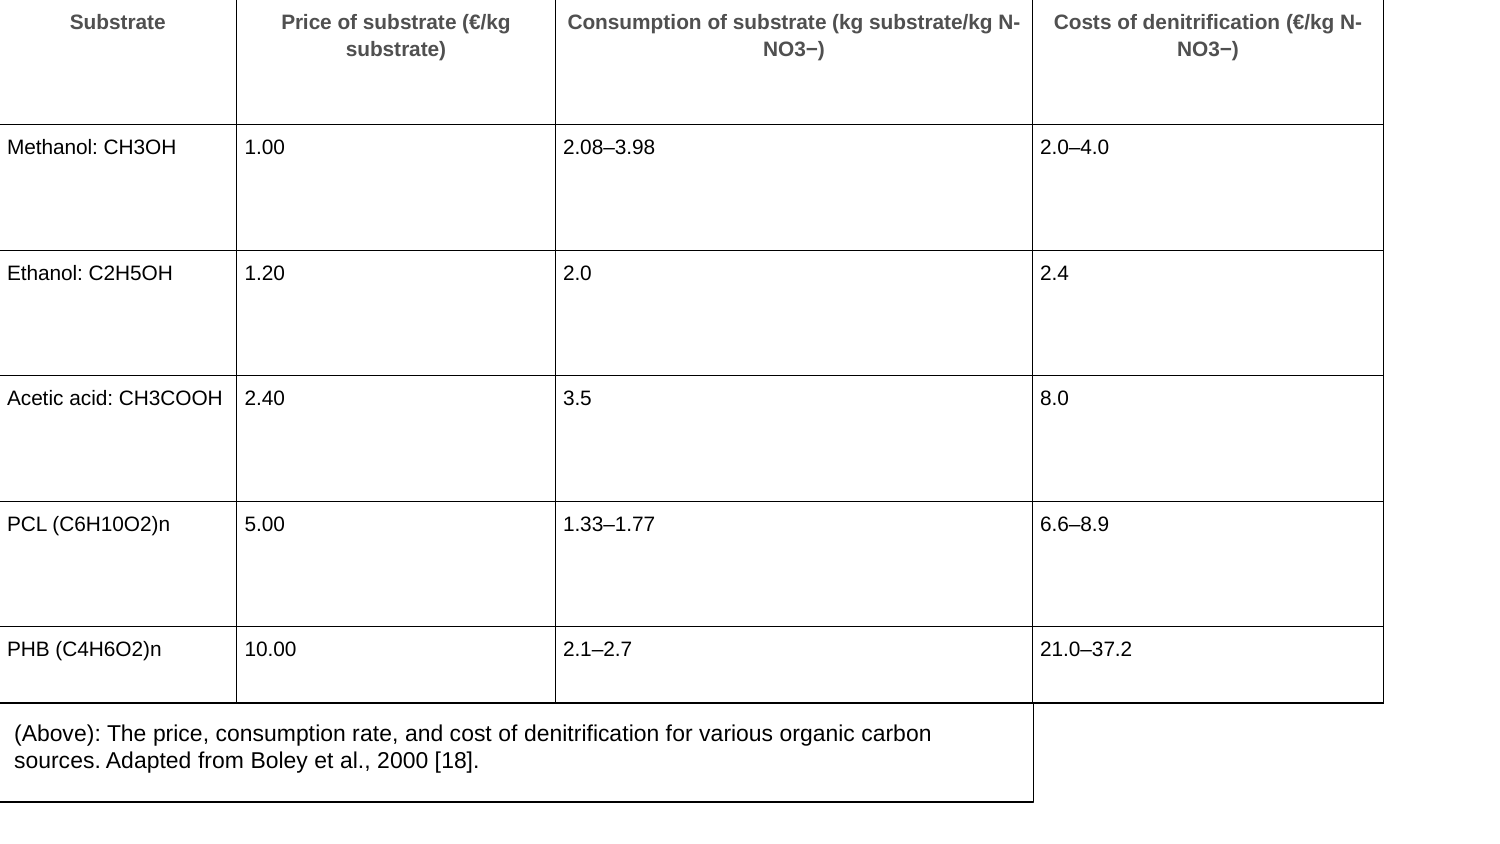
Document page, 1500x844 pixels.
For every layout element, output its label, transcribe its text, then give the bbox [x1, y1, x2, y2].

table_cell 6.6–8.9 [1033, 502, 1383, 626]
table_cell 2.0 [556, 251, 1032, 375]
table_cell 2.08–3.98 [556, 125, 1032, 250]
table_cell 2.0–4.0 [1033, 125, 1383, 250]
table_cell PHB (C4H6O2)n [0, 627, 236, 702]
table_cell Acetic acid: CH3COOH [0, 376, 236, 501]
table_header Consumption of substrate (kg substrate/kg N-NO3−) [556, 0, 1032, 124]
table_cell 2.40 [237, 376, 555, 501]
table_cell 5.00 [237, 502, 555, 626]
table_header Substrate [0, 0, 236, 124]
table_cell 1.00 [237, 125, 555, 250]
table_cell 2.4 [1033, 251, 1383, 375]
table_cell 10.00 [237, 627, 555, 702]
table_cell Ethanol: C2H5OH [0, 251, 236, 375]
table_cell 8.0 [1033, 376, 1383, 501]
table_cell 1.33–1.77 [556, 502, 1032, 626]
table_cell 3.5 [556, 376, 1032, 501]
table_cell 2.1–2.7 [556, 627, 1032, 702]
table_header Costs of denitrification (€/kg N-NO3−) [1033, 0, 1383, 124]
table_cell PCL (C6H10O2)n [0, 502, 236, 626]
table_cell 1.20 [237, 251, 555, 375]
table_cell Methanol: CH3OH [0, 125, 236, 250]
table_header Price of substrate (€/kg substrate) [237, 0, 555, 124]
text_box (Above): The price, consumption rate, and cost of denitrification for various organic carbon sources. Adapted from Boley et al., 2000 [18]. [0, 703, 1034, 803]
table_cell 21.0–37.2 [1033, 627, 1383, 702]
